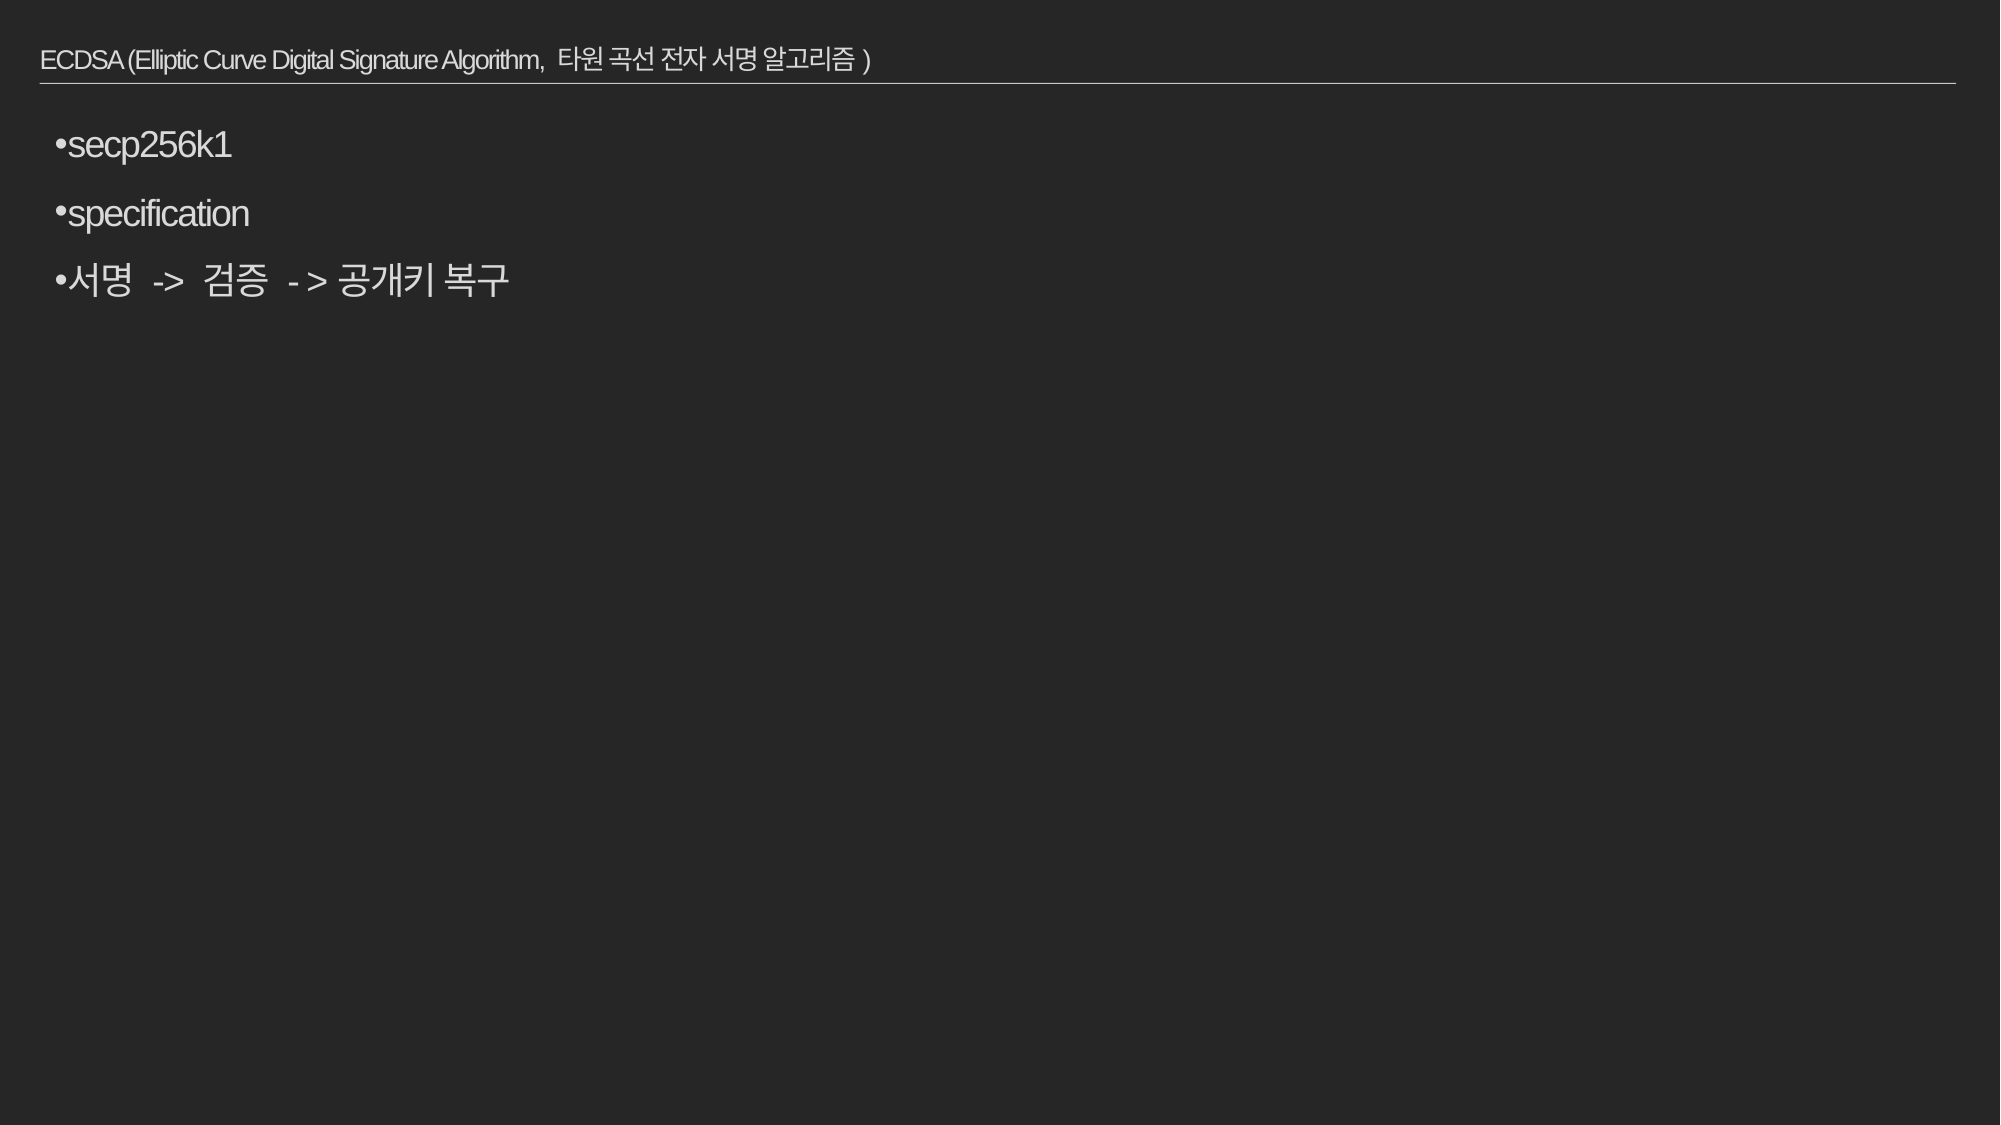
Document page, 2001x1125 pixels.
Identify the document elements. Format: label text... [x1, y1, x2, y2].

title ECDSA (Elliptic Curve Digital Signature Algorithm, 타원 곡선 전자 서명 알고리즘) [39, 31, 1961, 84]
list secp256k1 specification 서명 -> 검증 - >공개키 복구 [39, 110, 1957, 825]
